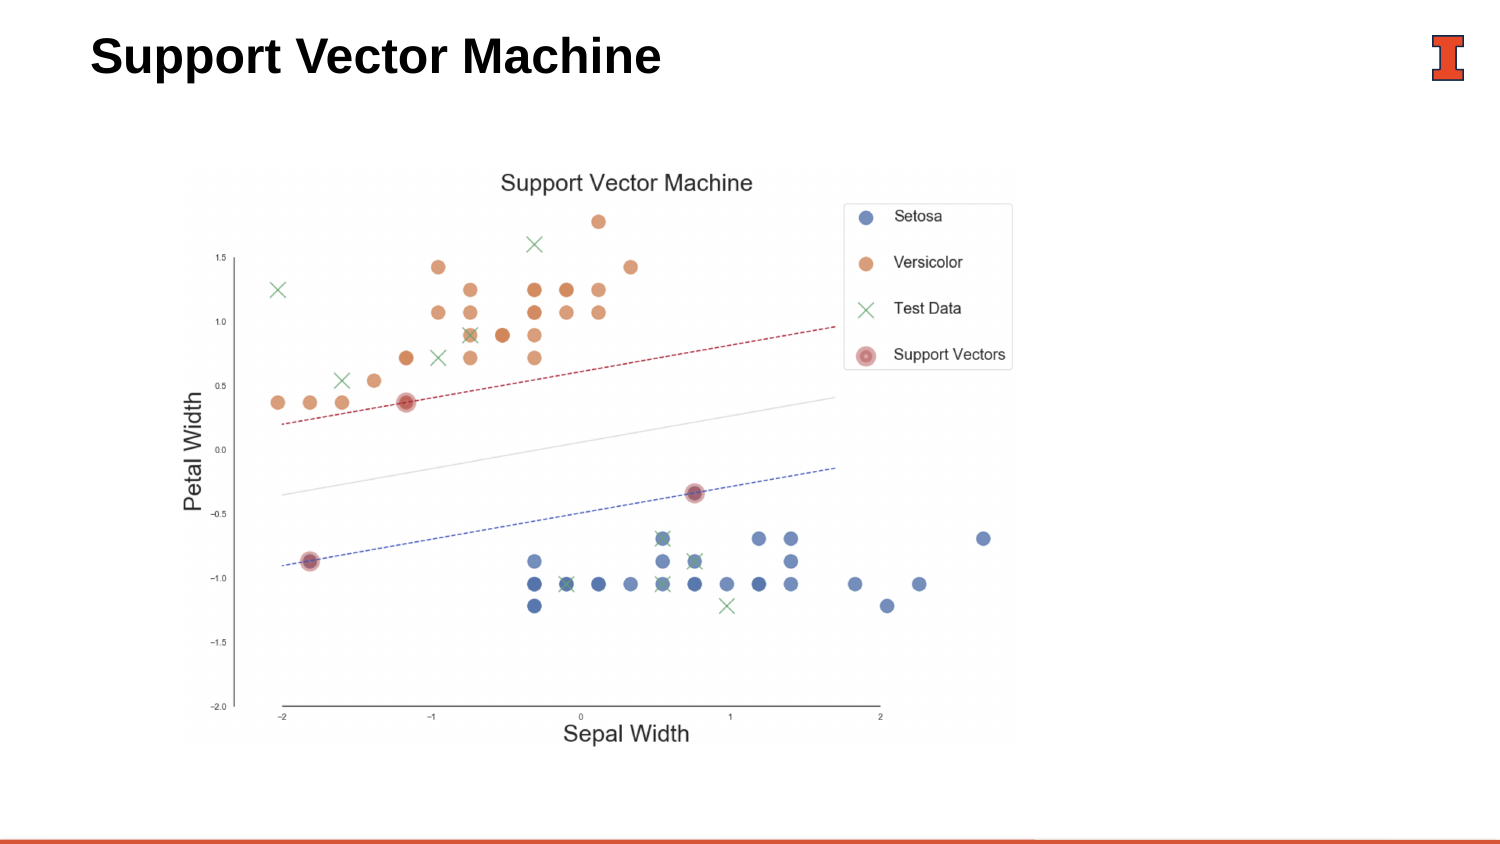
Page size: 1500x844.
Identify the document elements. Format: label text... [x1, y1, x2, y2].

picture [1432, 35, 1464, 81]
title Support Vector Machine [75, 15, 1404, 124]
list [177, 168, 1019, 750]
